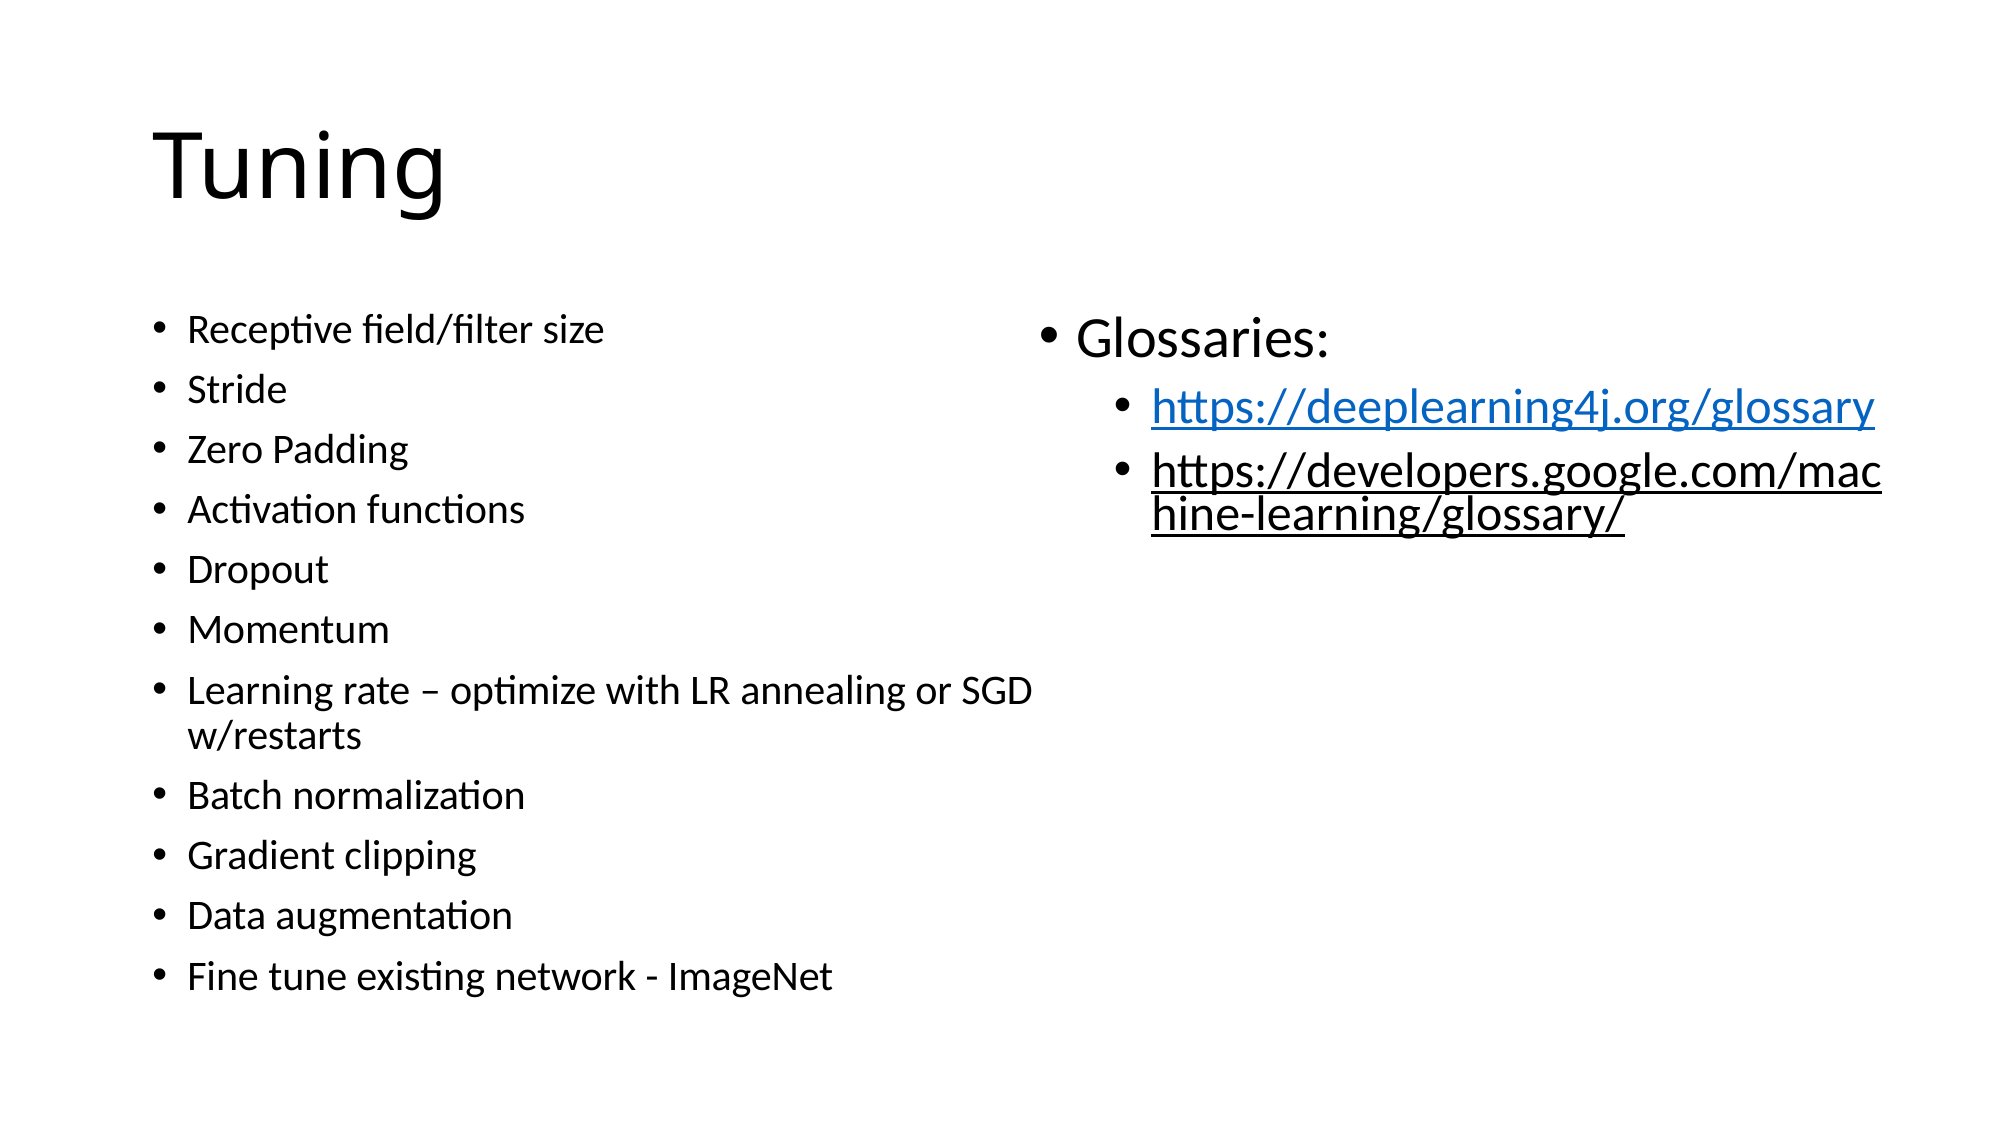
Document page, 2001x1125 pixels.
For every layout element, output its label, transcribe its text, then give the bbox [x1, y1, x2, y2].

title Tuning [137, 59, 1863, 278]
list Receptive field/filter size Stride Zero Padding Activation functions Dropout Momentum Learning rate – optimize with LR annealing or SGD w/restarts Batch normalization Gradient clipping Data augmentation Fine tune existing network - ImageNet [137, 299, 1023, 1014]
text_box Glossaries: https://deeplearning4j.org/glossary https://developers.google.com/machine-learning/glossary/ [1023, 299, 1912, 1014]
